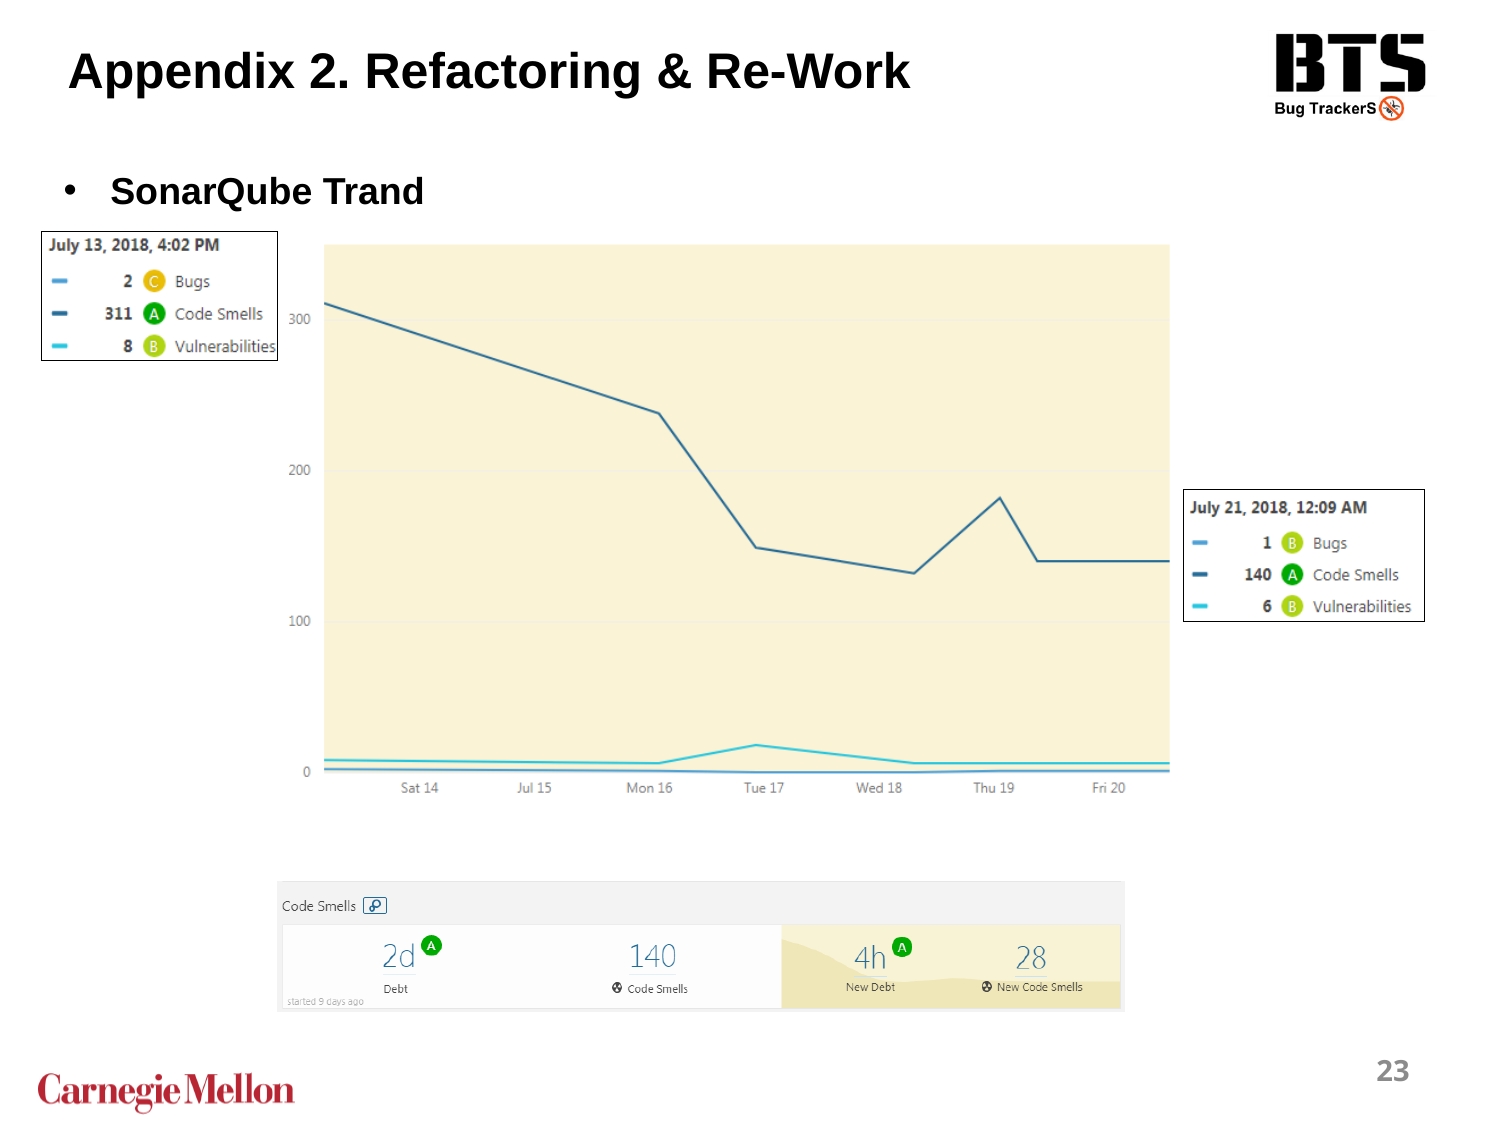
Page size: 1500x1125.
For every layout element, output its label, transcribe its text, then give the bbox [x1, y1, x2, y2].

picture [41, 231, 278, 361]
text_box SonarQube Trand [48, 146, 441, 220]
picture [1263, 30, 1437, 127]
text_box Appendix 2. Refactoring & Re-Work [53, 30, 1046, 106]
picture [277, 881, 1125, 1012]
picture [35, 1068, 296, 1116]
picture [1183, 488, 1426, 622]
picture [289, 231, 1172, 803]
slide_number 23 [1074, 1042, 1425, 1103]
